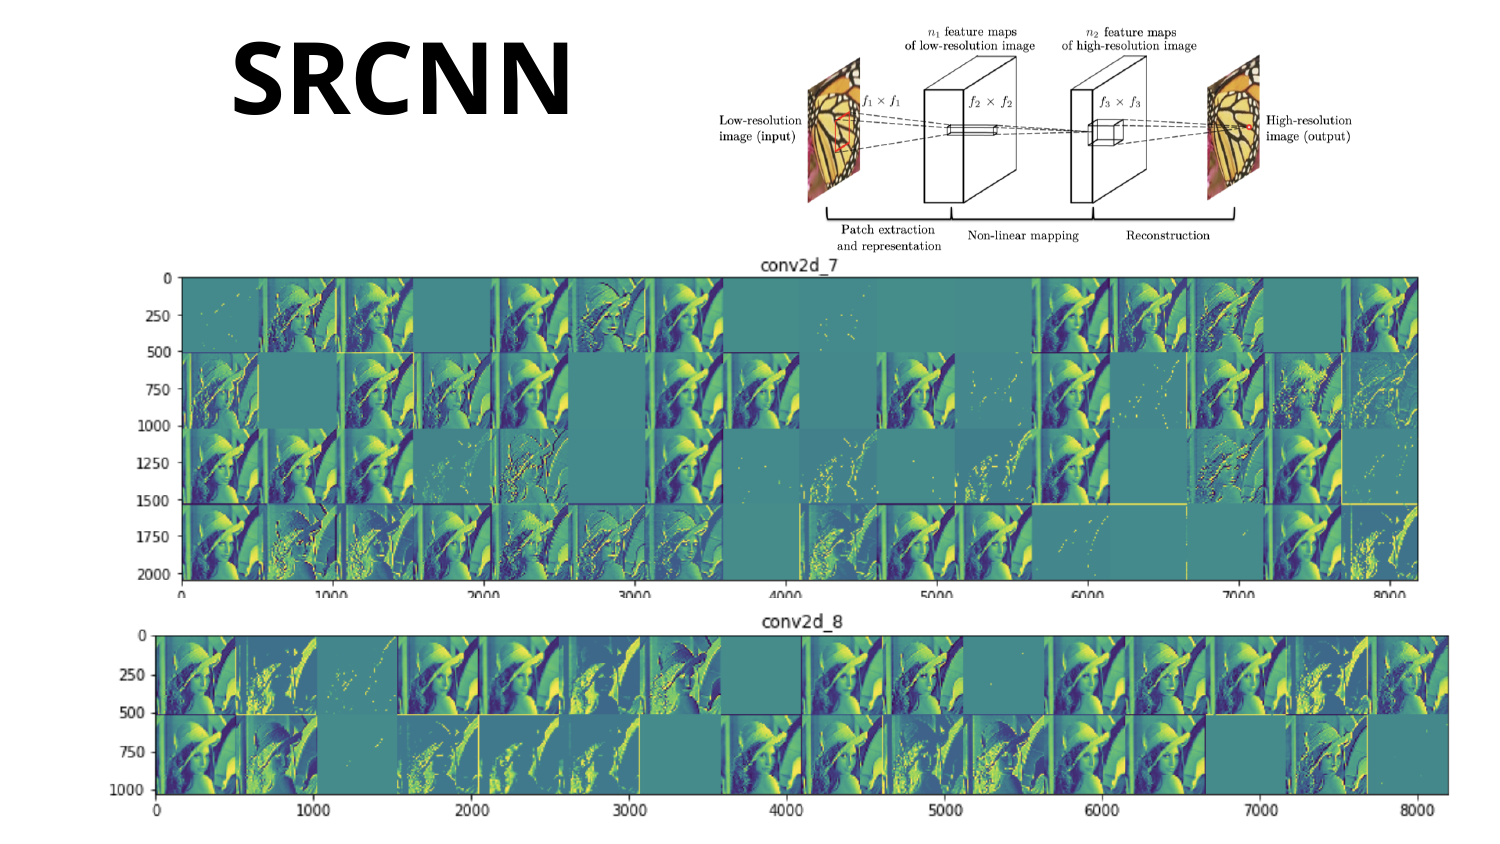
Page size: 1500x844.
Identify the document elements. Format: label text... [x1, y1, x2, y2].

title SRCNN [214, 0, 648, 138]
picture [96, 18, 1471, 826]
